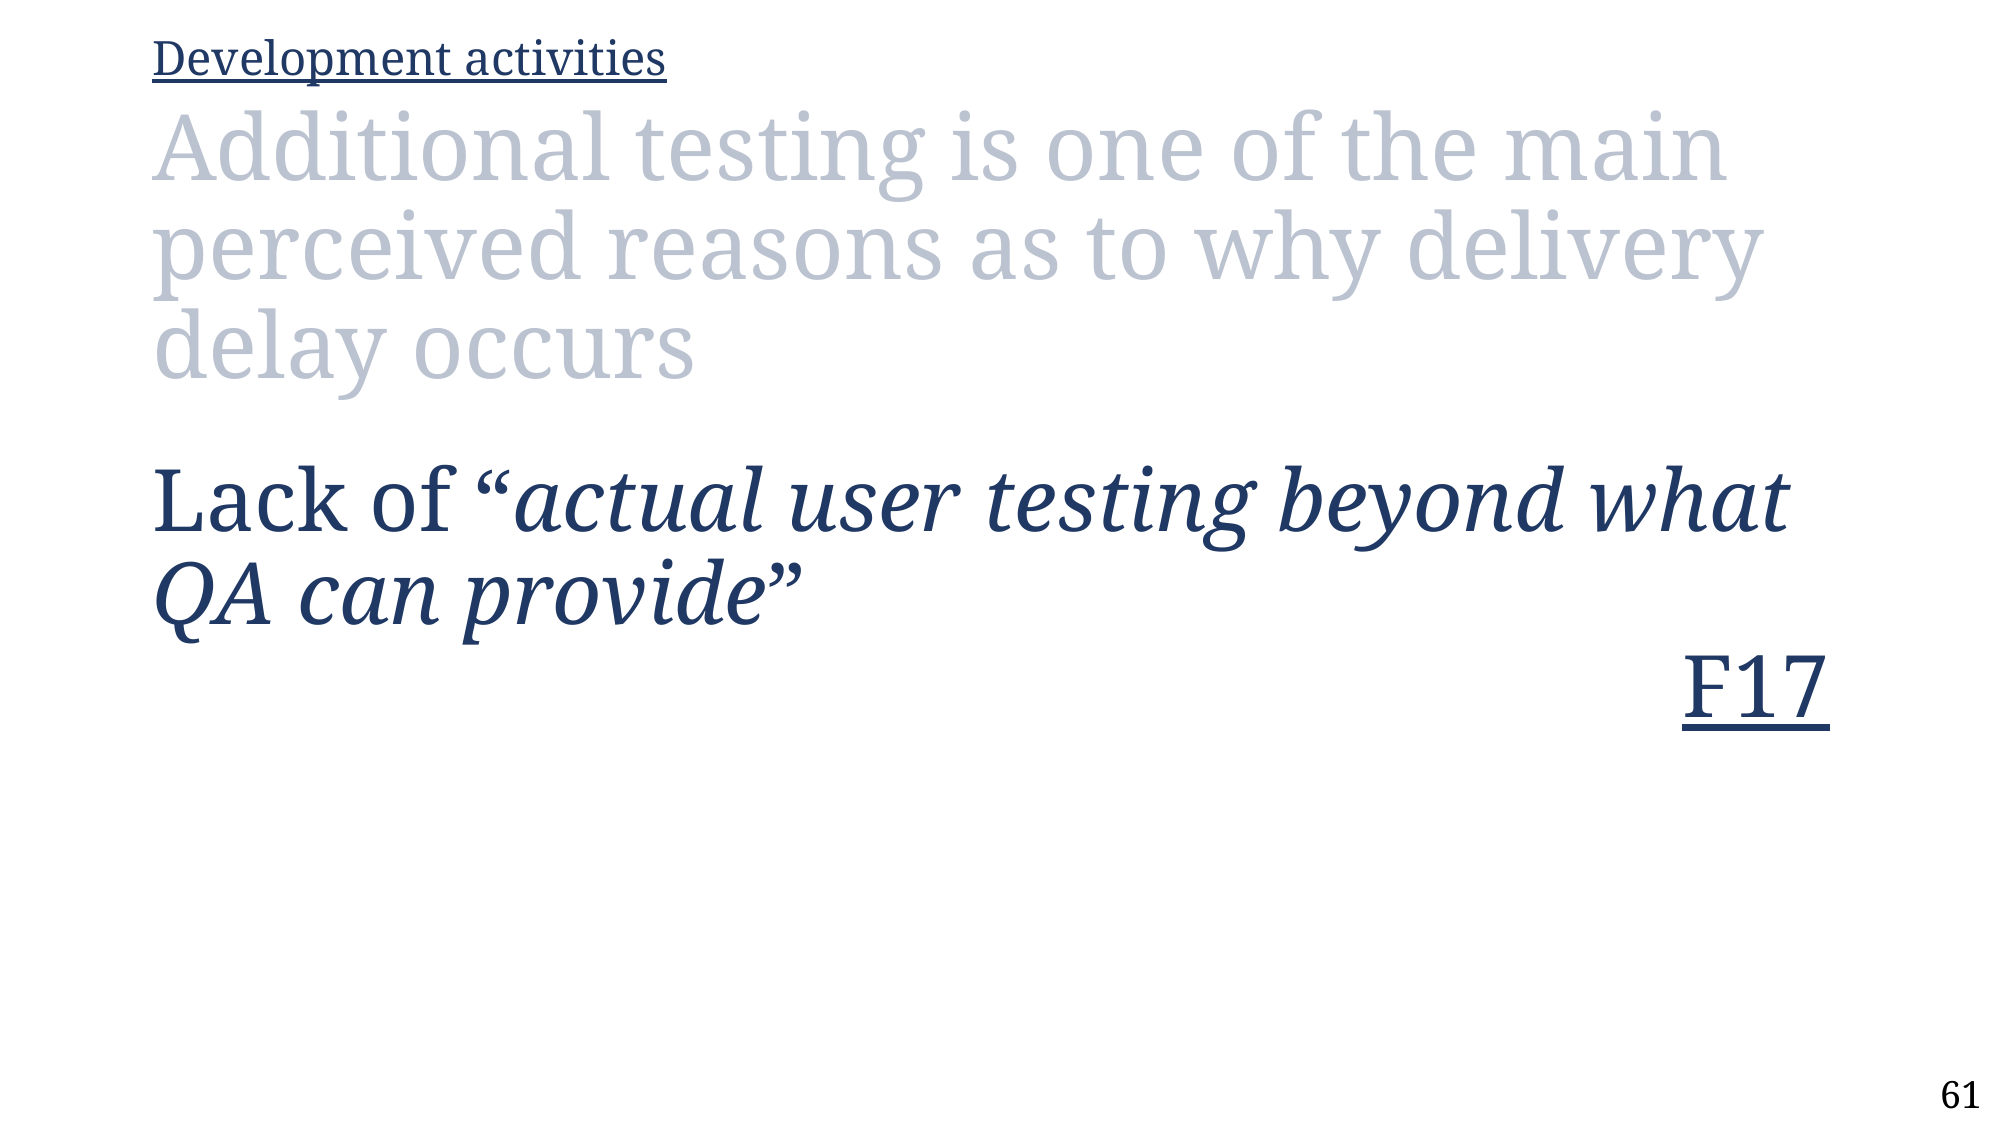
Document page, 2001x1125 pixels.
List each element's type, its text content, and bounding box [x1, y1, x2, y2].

text_box 61 [1925, 1063, 2000, 1124]
list Development activities [137, 27, 1863, 94]
title Additional testing is one of the main perceived reasons as to why delivery delay occurs [137, 94, 1863, 449]
text_box Lack of “actual user testing beyond what QA can provide” F17 [137, 449, 1863, 832]
